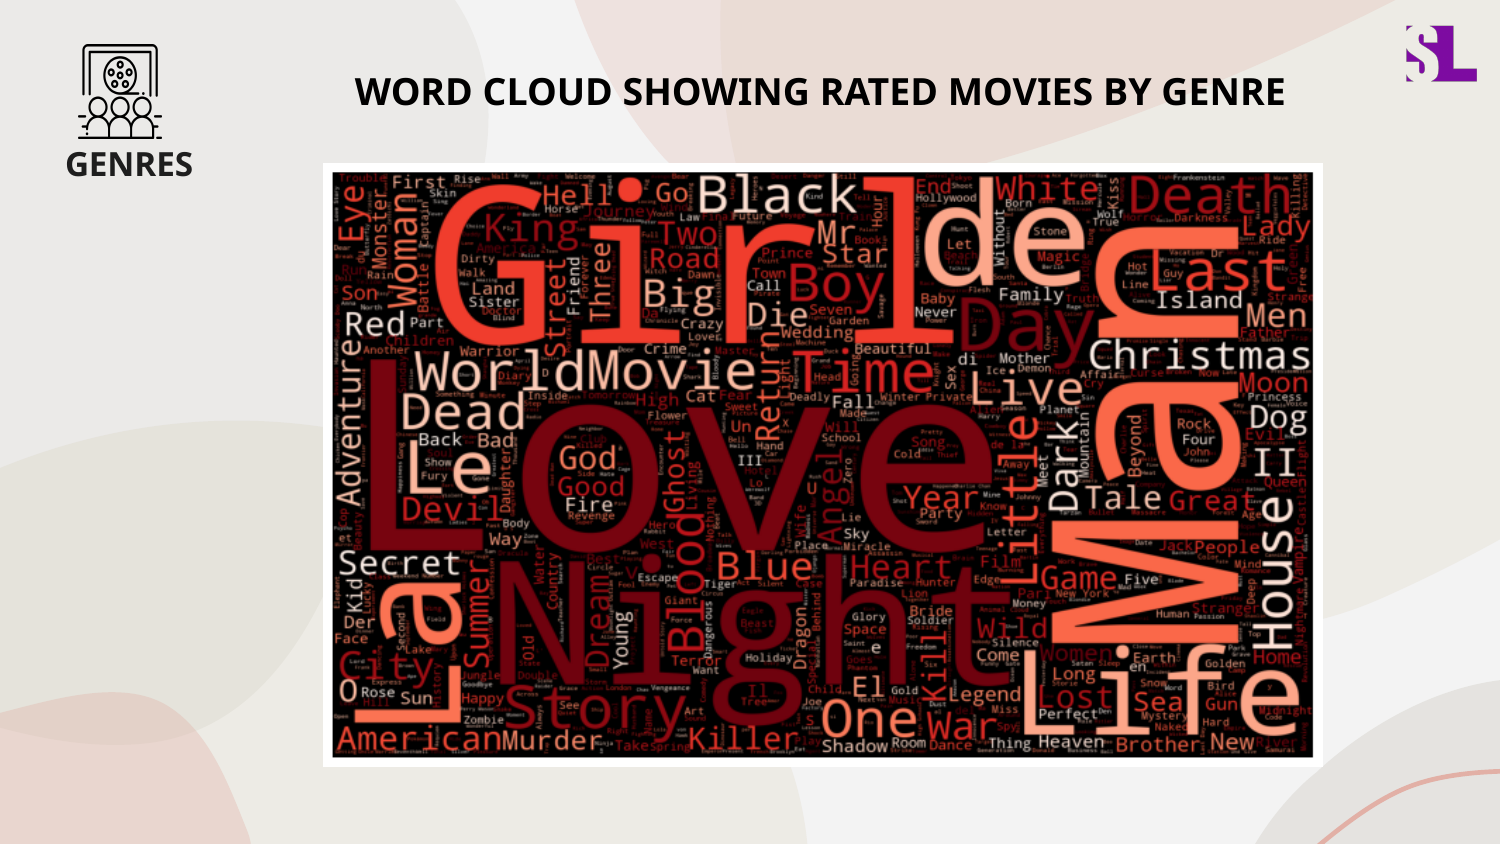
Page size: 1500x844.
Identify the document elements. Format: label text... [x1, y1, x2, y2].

picture [322, 163, 1323, 767]
text_box [1255, 680, 1500, 844]
picture [1405, 24, 1478, 84]
picture [78, 43, 162, 139]
text_box WORD CLOUD SHOWING RATED MOVIES BY GENRE [339, 53, 1306, 129]
title GENRES [50, 135, 210, 190]
